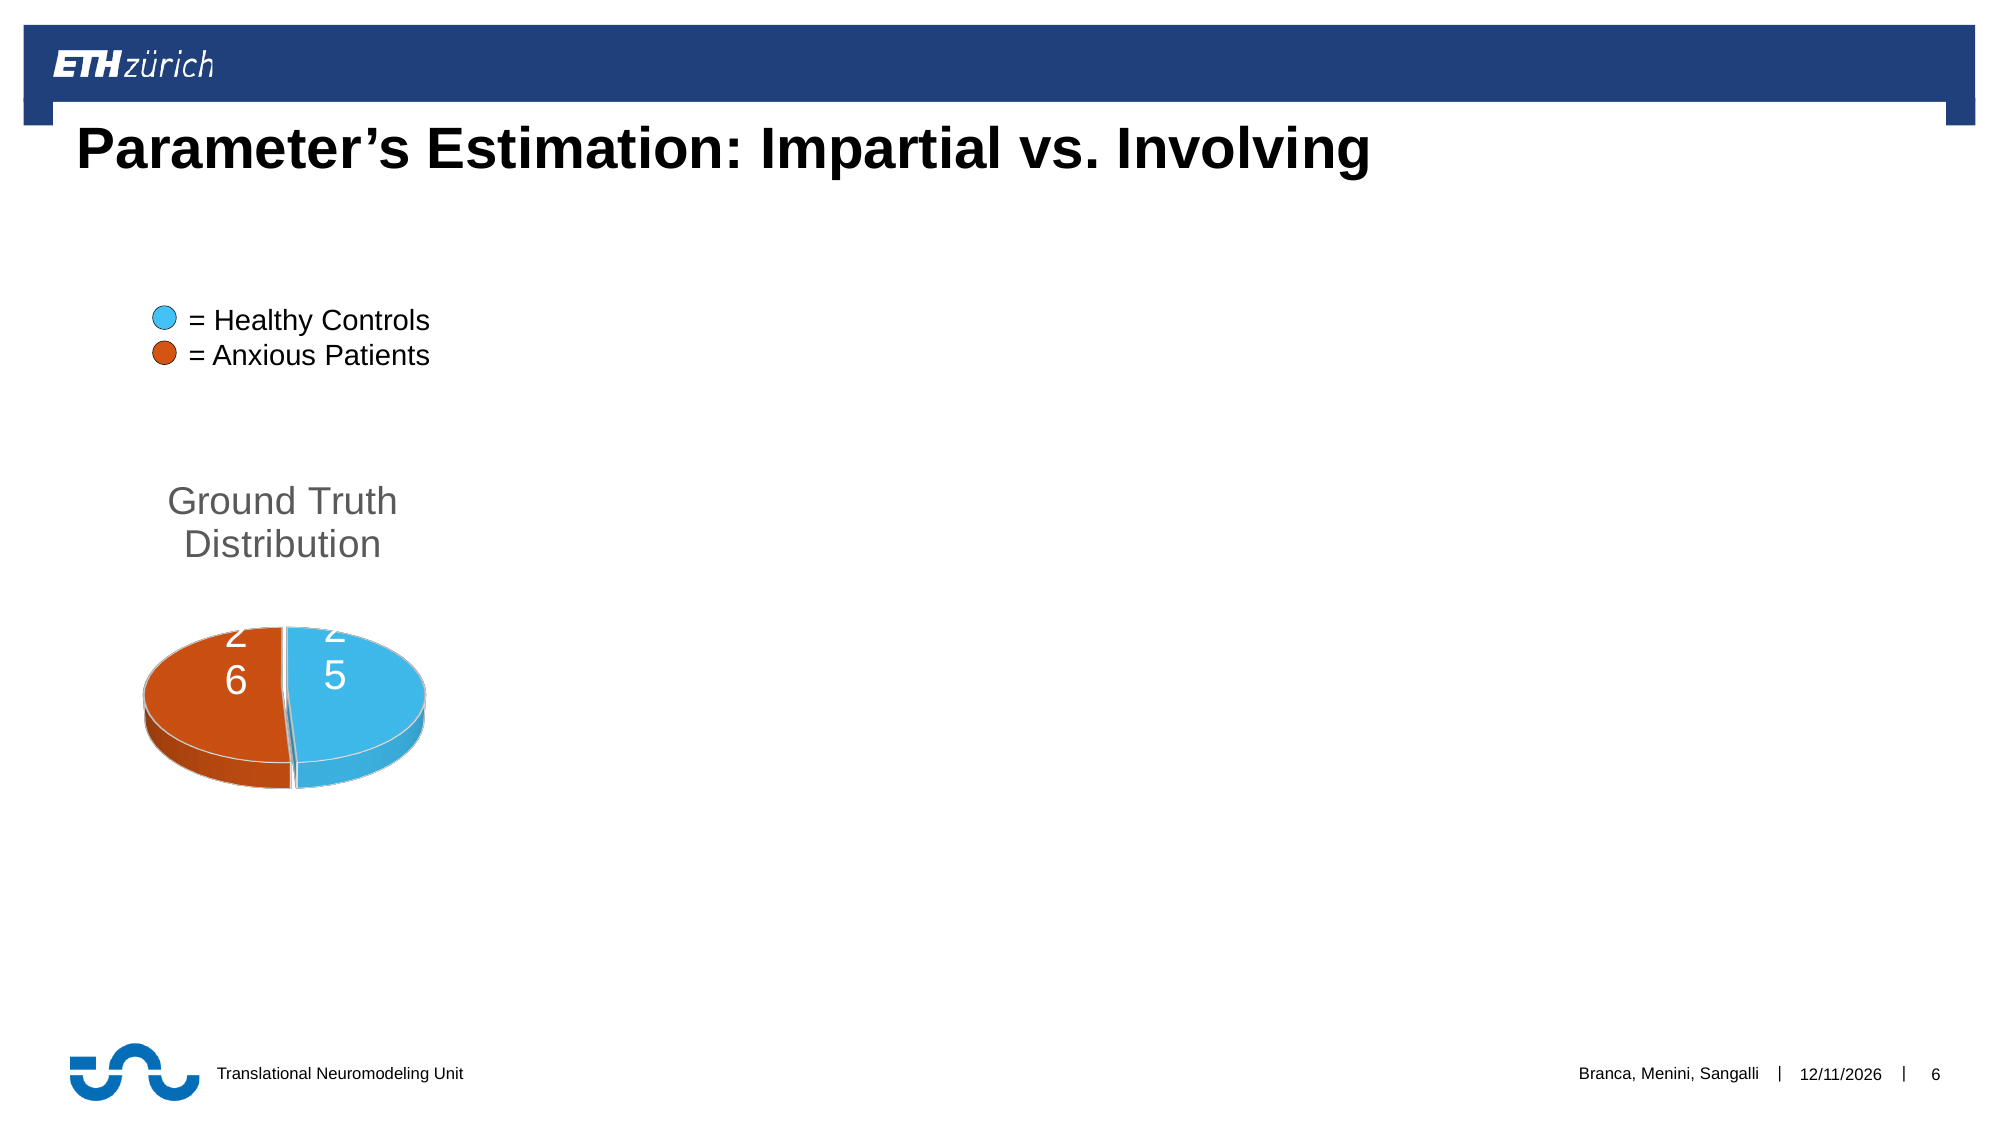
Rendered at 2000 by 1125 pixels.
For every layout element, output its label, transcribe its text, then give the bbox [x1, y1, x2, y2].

chart [82, 430, 487, 845]
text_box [140, 294, 449, 381]
title Parameter’s Estimation: Impartial vs. Involving [53, 101, 1946, 207]
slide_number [1790, 1034, 1892, 1112]
slide_number 6 [1906, 1034, 1966, 1112]
picture [66, 1037, 200, 1111]
footer Branca, Menini, Sangalli [999, 1034, 1760, 1111]
